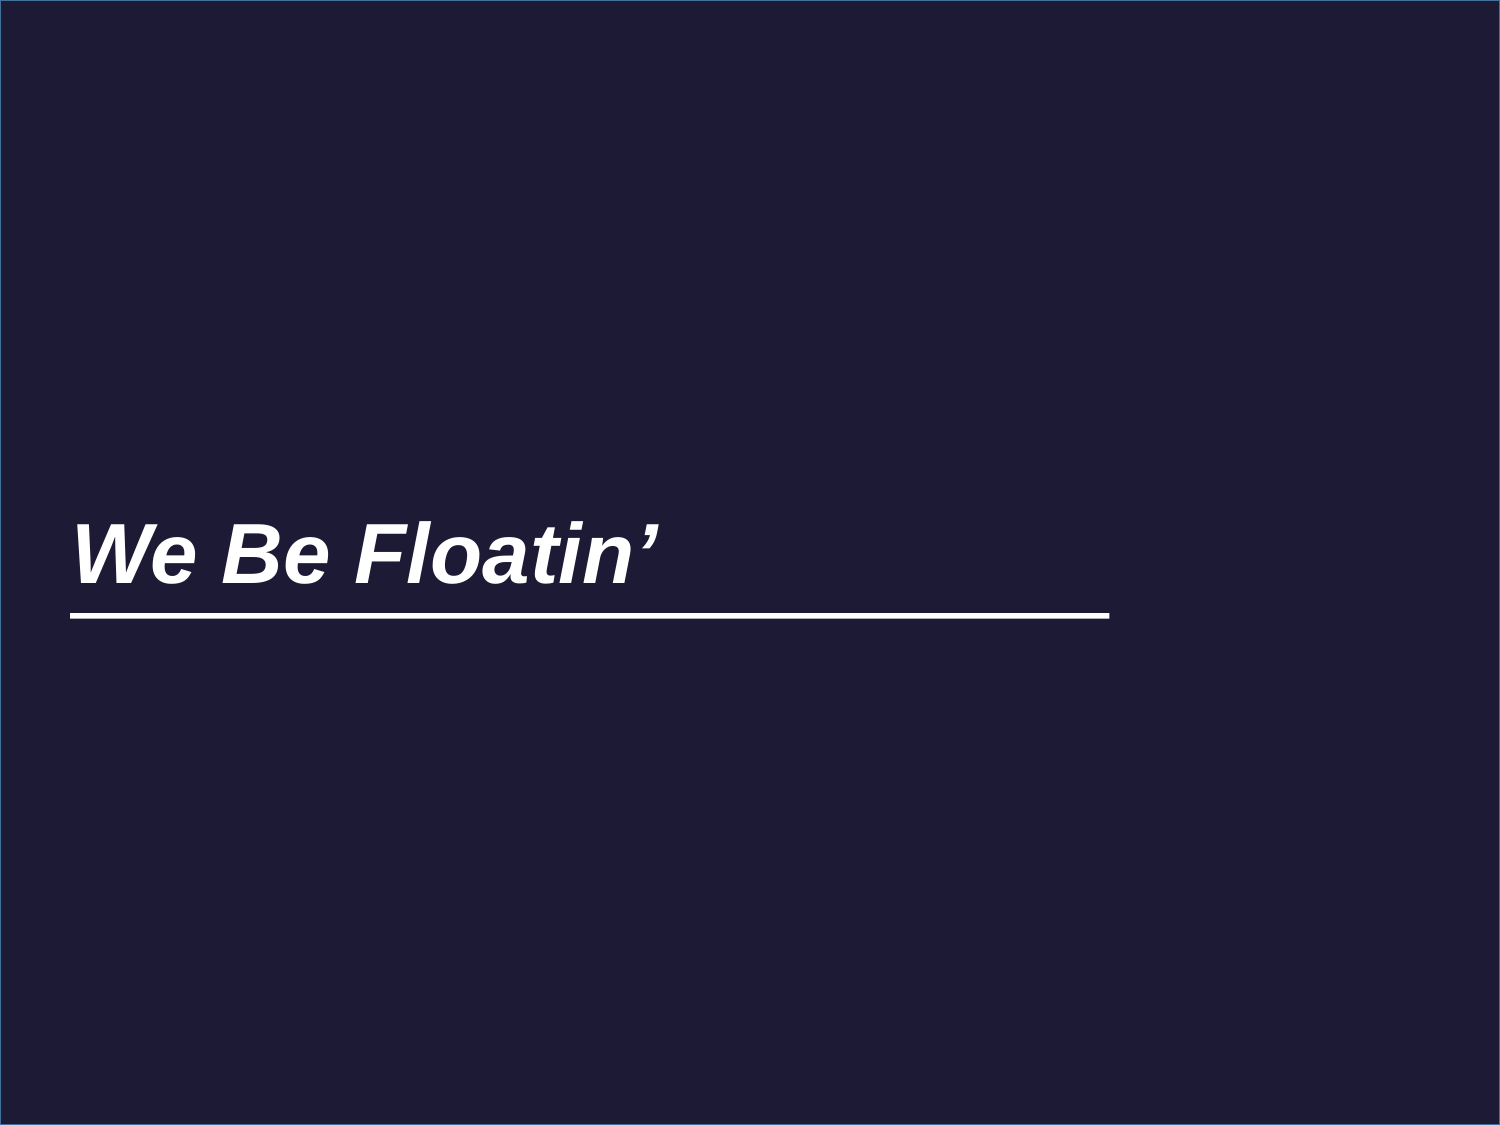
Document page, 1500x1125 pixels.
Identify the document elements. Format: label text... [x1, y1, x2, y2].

text_box We Be Floatin’ [64, 484, 1414, 628]
